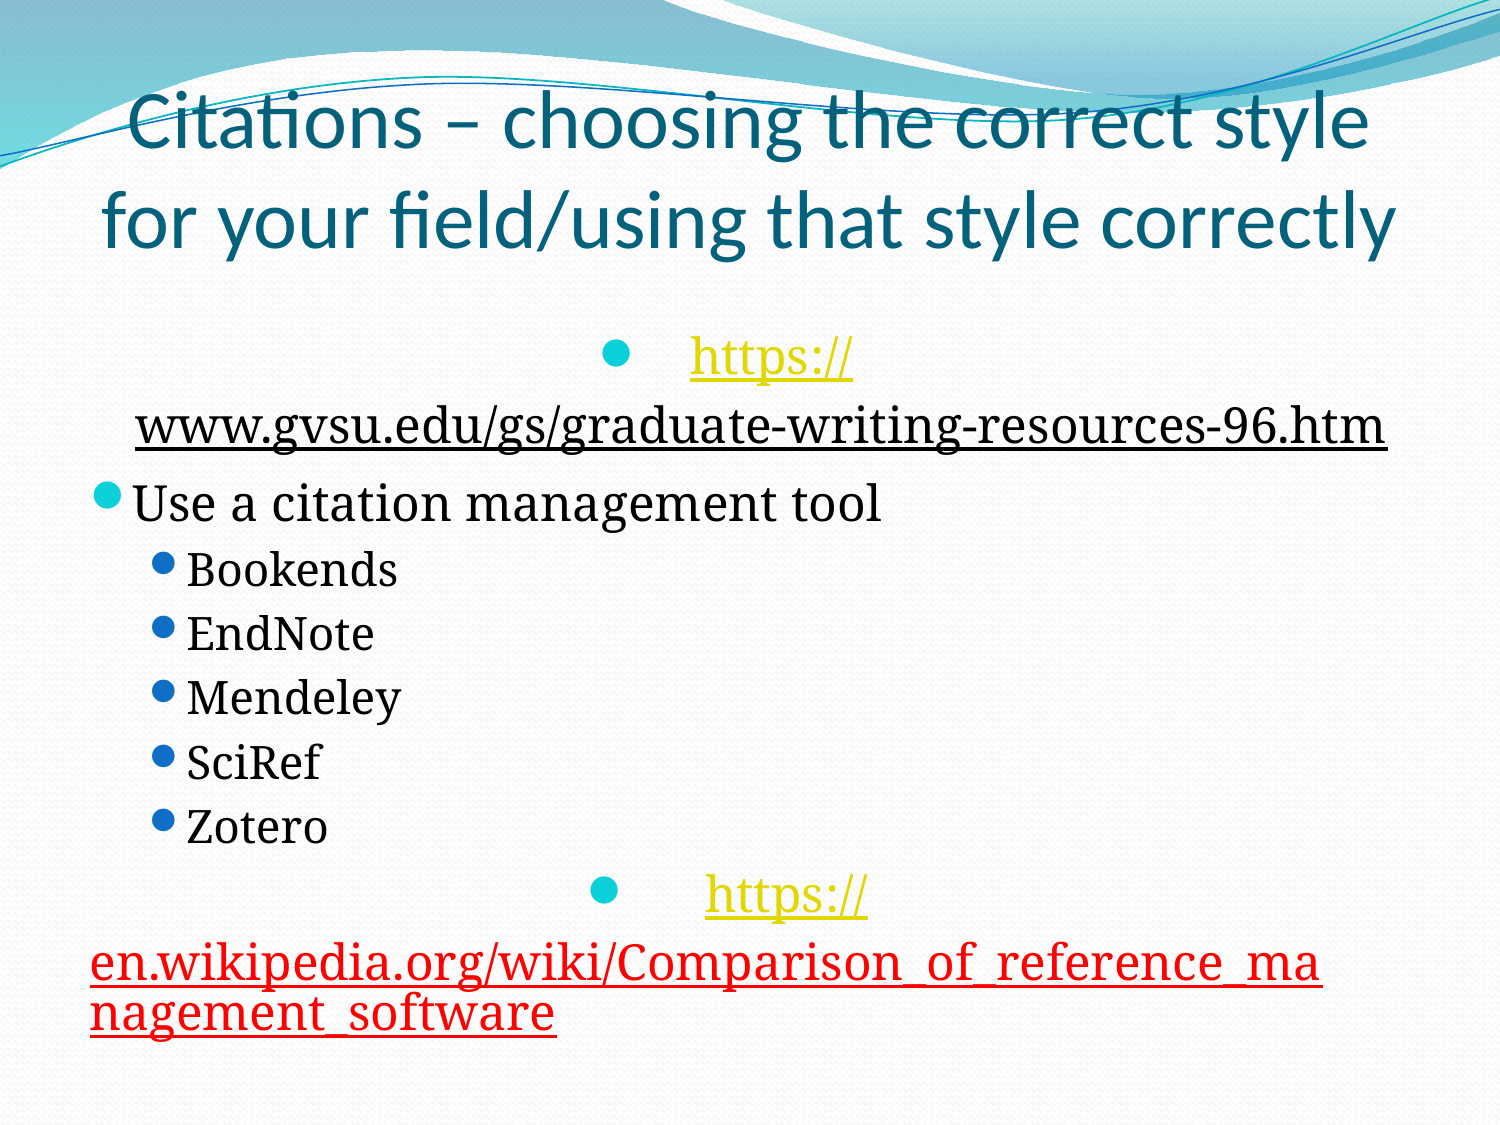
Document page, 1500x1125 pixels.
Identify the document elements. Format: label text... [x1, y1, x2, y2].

title Citations – choosing the correct style for your field/using that style correctly [75, 24, 1425, 266]
list https://www.gvsu.edu/gs/graduate-writing-resources-96.htm Use a citation management tool Bookends EndNote Mendeley SciRef Zotero https://en.wikipedia.org/wiki/Comparison_of_reference_management_software [75, 317, 1425, 1075]
